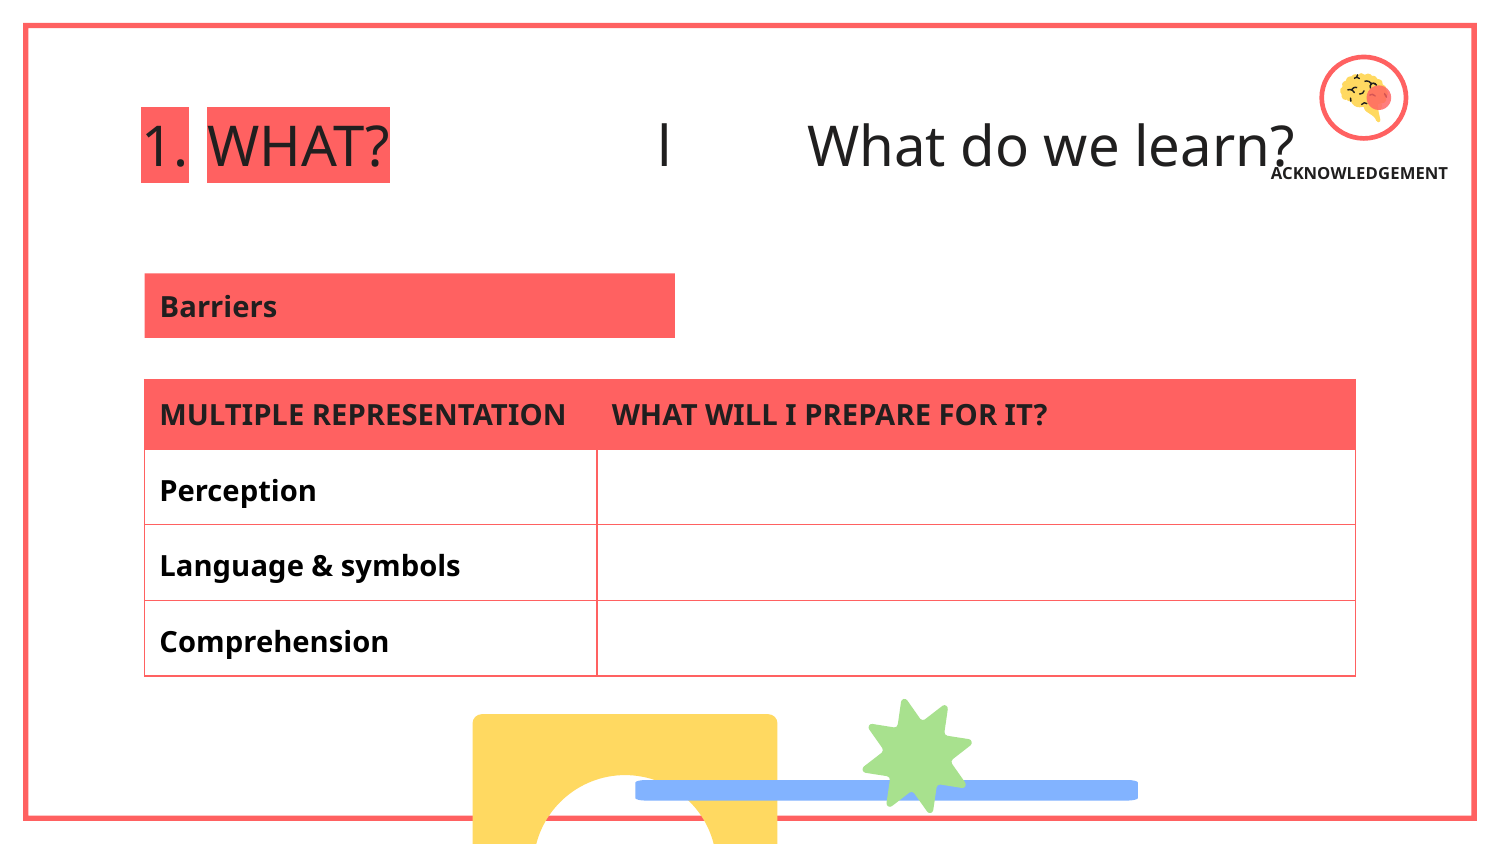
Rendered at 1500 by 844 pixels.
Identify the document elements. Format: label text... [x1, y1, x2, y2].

table_cell Perception [145, 450, 596, 524]
table_cell [598, 601, 1355, 675]
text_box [472, 697, 1139, 844]
table_header MULTIPLE REPRESENTATION [145, 380, 596, 448]
table_header WHAT WILL I PREPARE FOR IT? [598, 380, 1355, 448]
table_cell Comprehension [145, 601, 596, 675]
table_cell [598, 525, 1355, 600]
text_box ACKNOWLEDGEMENT [1251, 146, 1476, 200]
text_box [1321, 56, 1407, 139]
title WHAT? l What do we learn? [116, 85, 1322, 177]
table_cell Language & symbols [145, 525, 596, 600]
text_box Barriers [144, 273, 675, 338]
table_cell [598, 450, 1355, 524]
